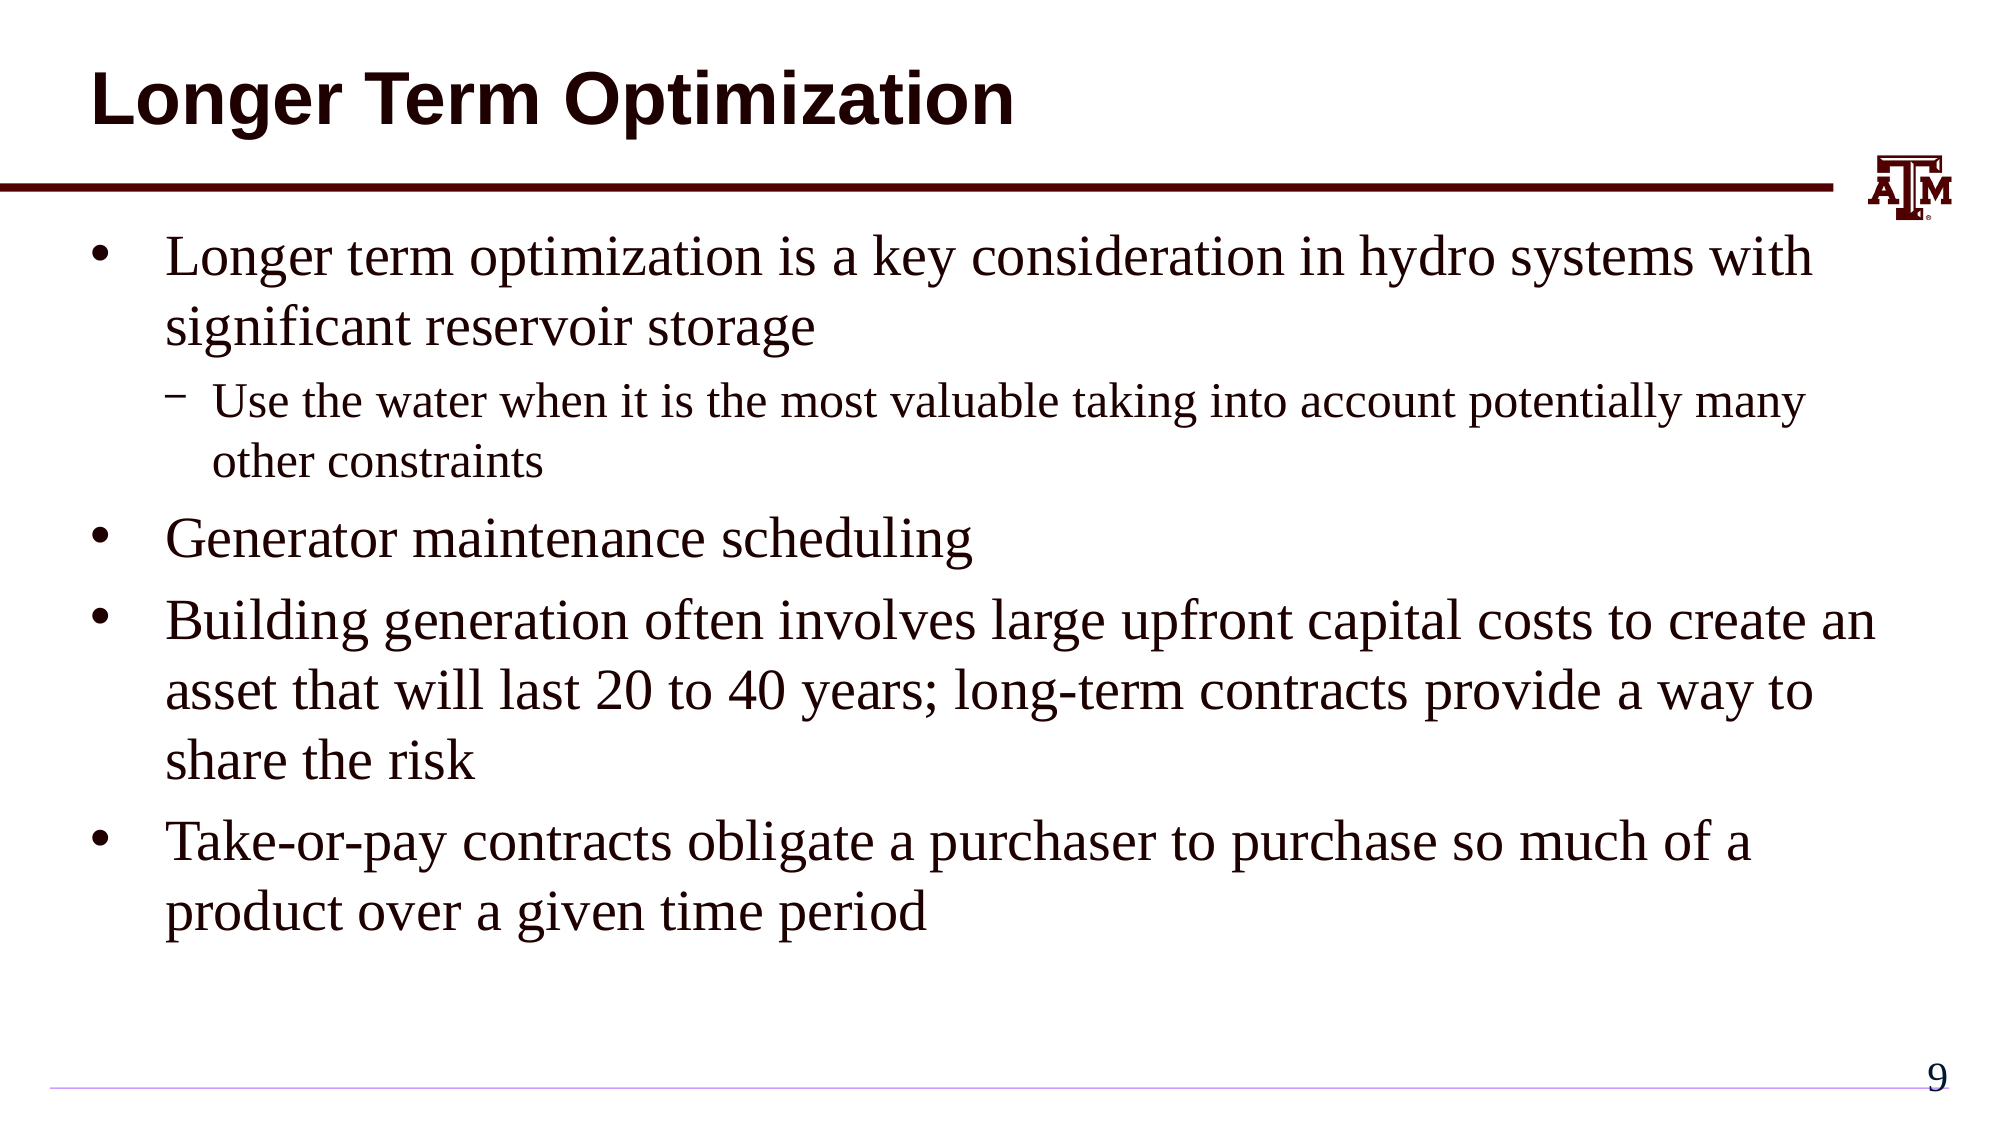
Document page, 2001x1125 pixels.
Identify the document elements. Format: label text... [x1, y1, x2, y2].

list Longer term optimization is a key consideration in hydro systems with significant reservoir storage Use the water when it is the most valuable taking into account potentially many other constraints Generator maintenance scheduling Building generation often involves large upfront capital costs to create an asset that will last 20 to 40 years; long-term contracts provide a way to share the risk Take-or-pay contracts obligate a purchaser to purchase so much of a product over a given time period [74, 209, 1929, 823]
text_box 8 [1862, 1037, 1964, 1113]
title Longer Term Optimization [74, 12, 1909, 188]
picture [1856, 137, 1963, 238]
